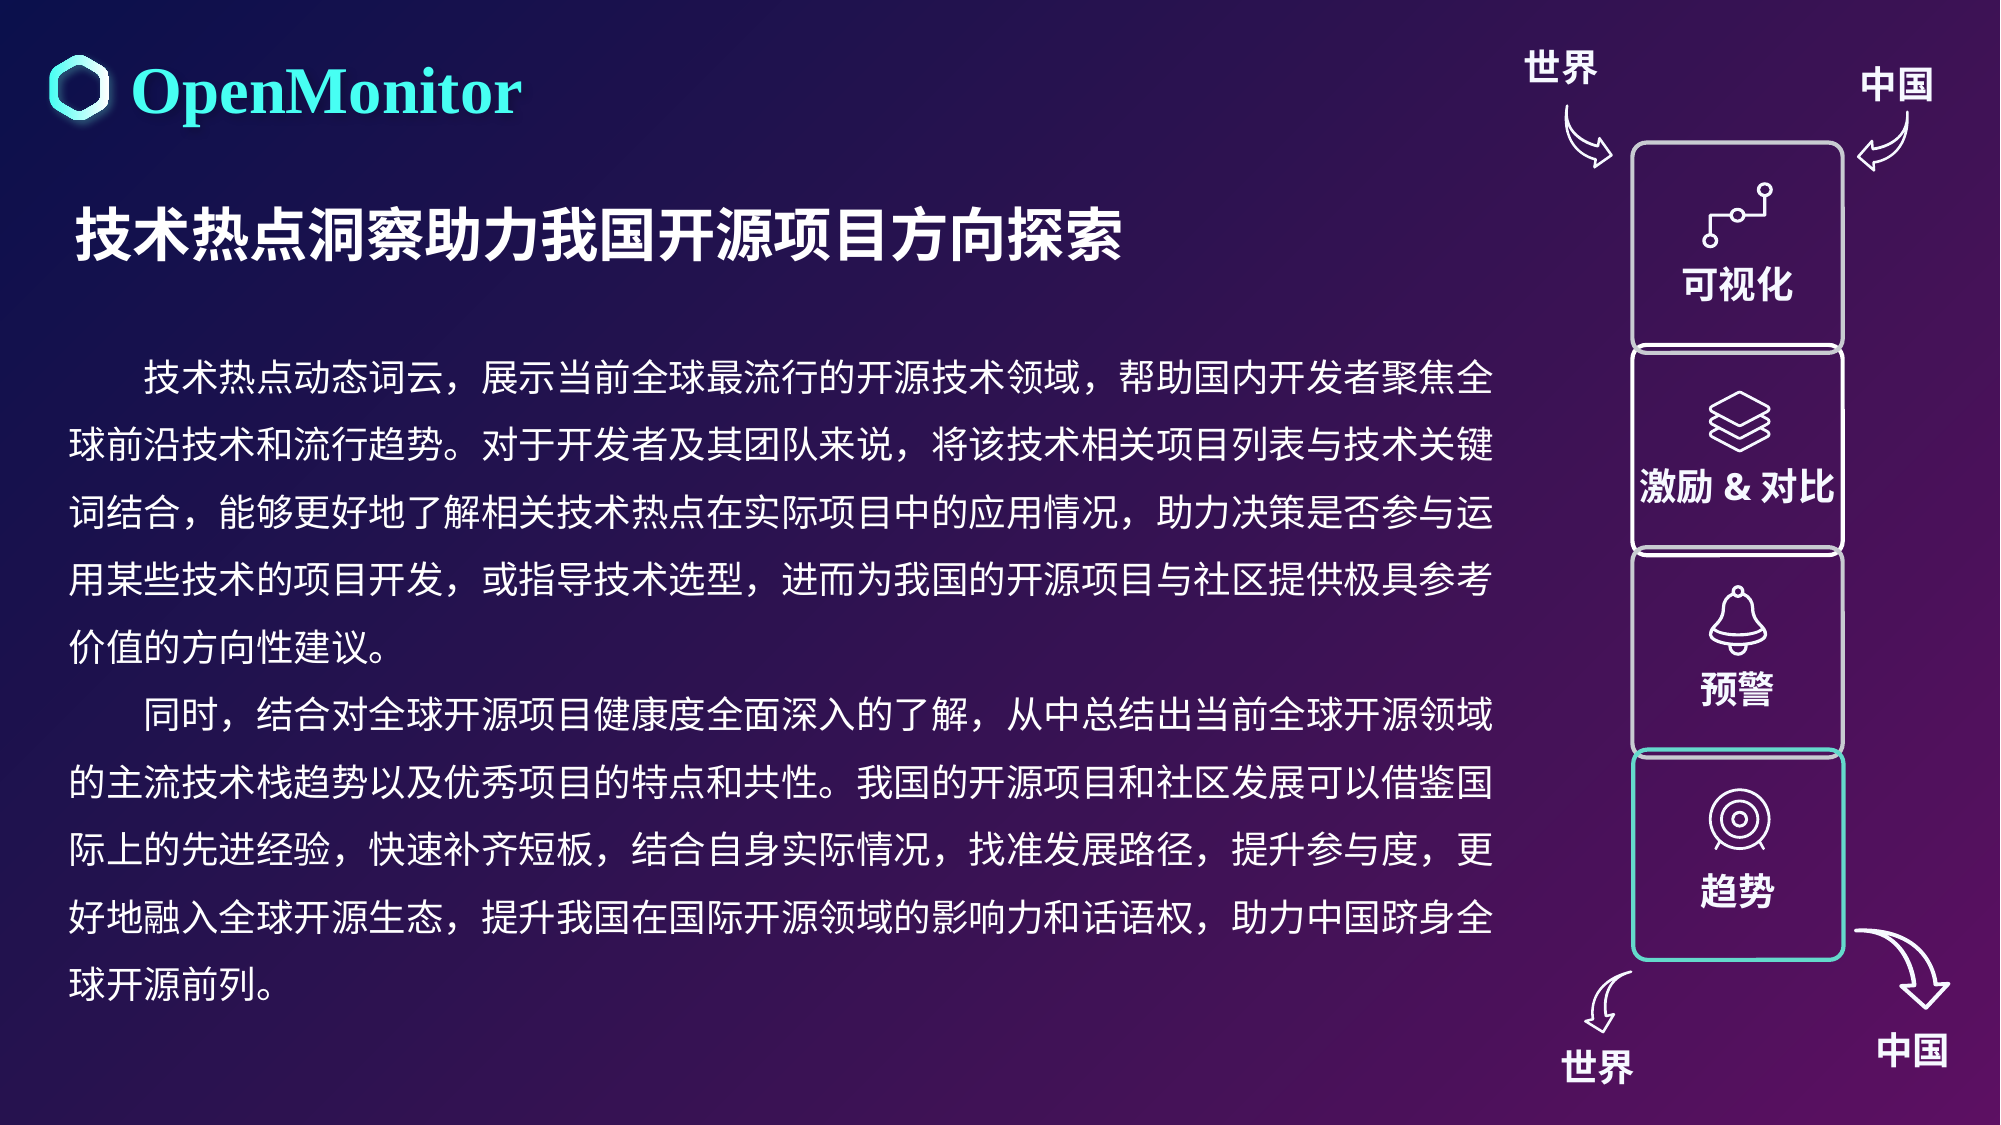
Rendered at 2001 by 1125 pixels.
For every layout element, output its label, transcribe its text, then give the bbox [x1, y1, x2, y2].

text_box 世界 [1523, 43, 1600, 89]
text_box 中国 [1859, 61, 1935, 107]
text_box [1632, 142, 1843, 353]
text_box 世界 [1559, 1043, 1636, 1089]
text_box [0, 0, 2000, 1125]
text_box [1856, 110, 1909, 172]
text_box [1583, 970, 1633, 1034]
text_box 中国 [1874, 1027, 1951, 1073]
text_box [1564, 104, 1613, 169]
text_box OpenMonitor [106, 39, 548, 135]
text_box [1633, 390, 1844, 960]
text_box 技术热点洞察助力我国开源项目方向探索 [74, 198, 1124, 269]
text_box 技术热点动态词云，展示当前全球最流行的开源技术领域，帮助国内开发者聚焦全球前沿技术和流行趋势。对于开发者及其团队来说，将该技术相关项目列表与技术关键词结合，能够更好地了解相关技术热点在实际项目中的应用情况，助力决策是否参与运用某些技术的项目开发，或指导技术选型，进而为我国的开源项目与社区提供极具参考价值的方向性建议。 同时，结合对全球开源项目健康度全面深入的了解，从中总结出当前全球开源领域的主流技术栈趋势以及优秀项目的特点和共性。我国的开源项目和社区发展可以借鉴国际上的先进经验，快速补齐短板，结合自身实际情况，找准发展路径，提升参与度，更好地融入全球开源生态，提升我国在国际开源领域的影响力和话语权，助力中国跻身全球开源前列。 [69, 331, 1525, 1007]
text_box [1854, 928, 1951, 1010]
text_box [49, 55, 105, 121]
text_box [1632, 353, 1843, 547]
